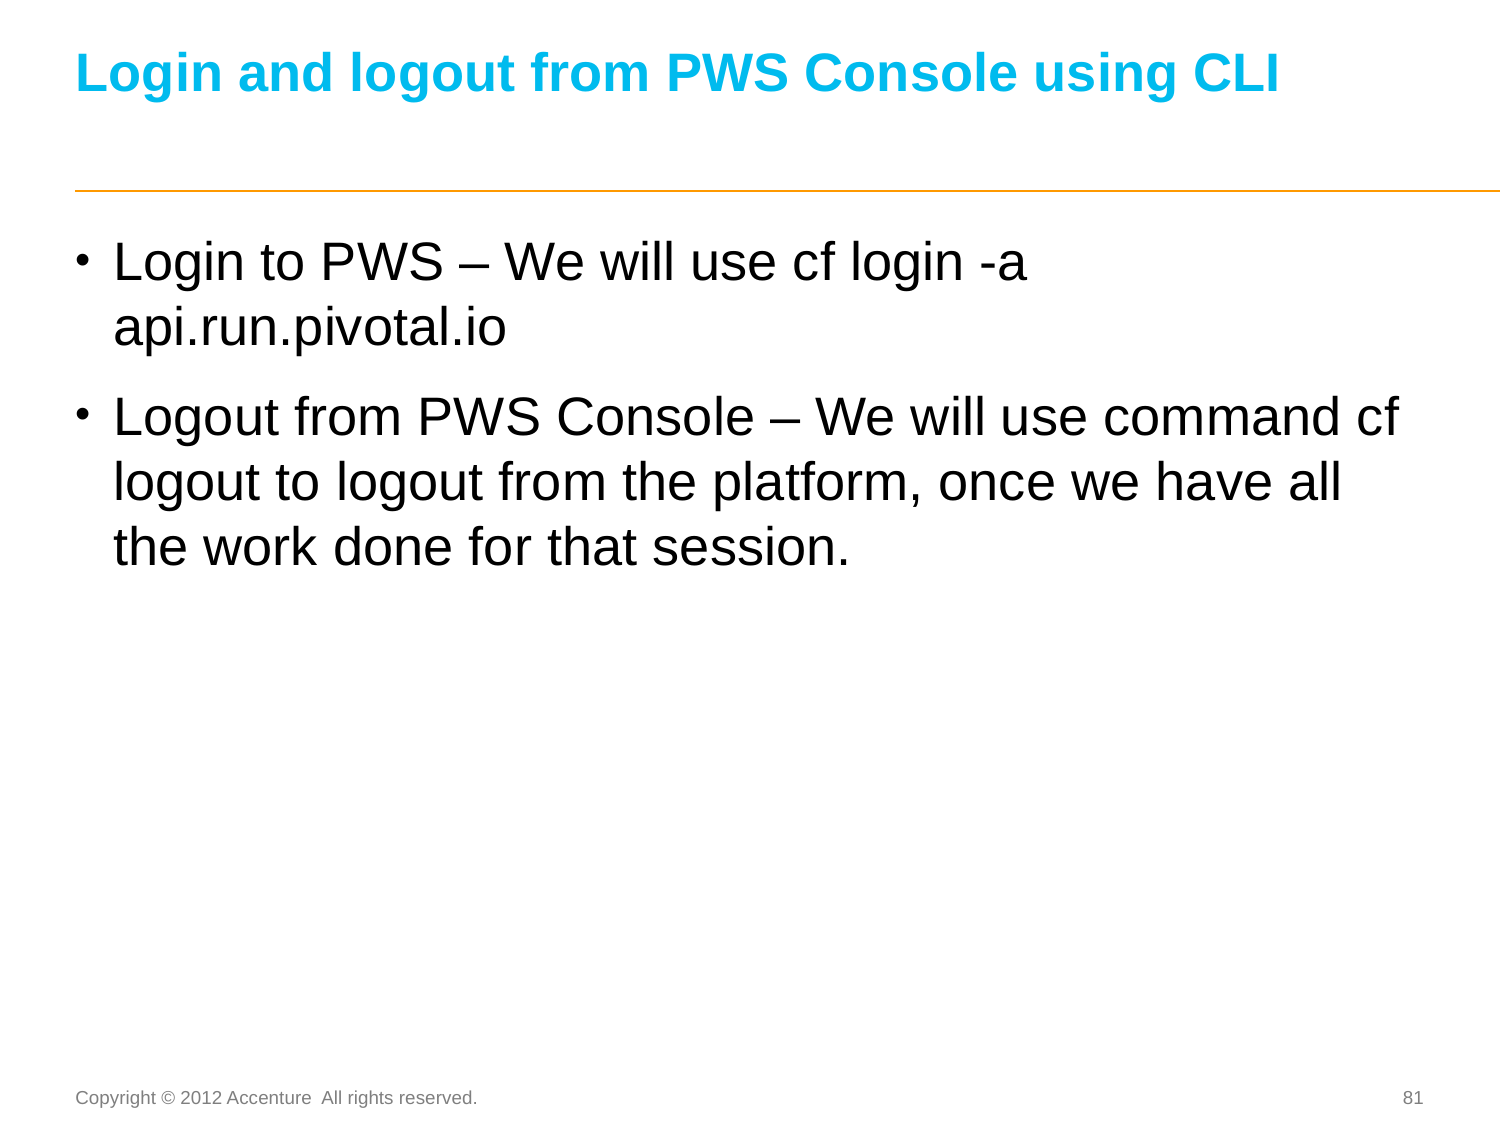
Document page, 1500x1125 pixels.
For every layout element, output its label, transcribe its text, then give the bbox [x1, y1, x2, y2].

title Login and logout from PWS Console using CLI [75, 27, 1422, 157]
list Login to PWS – We will use cf login -a api.run.pivotal.io Logout from PWS Console – We will use command cf logout to logout from the platform, once we have all the work done for that session. [75, 226, 1425, 1018]
